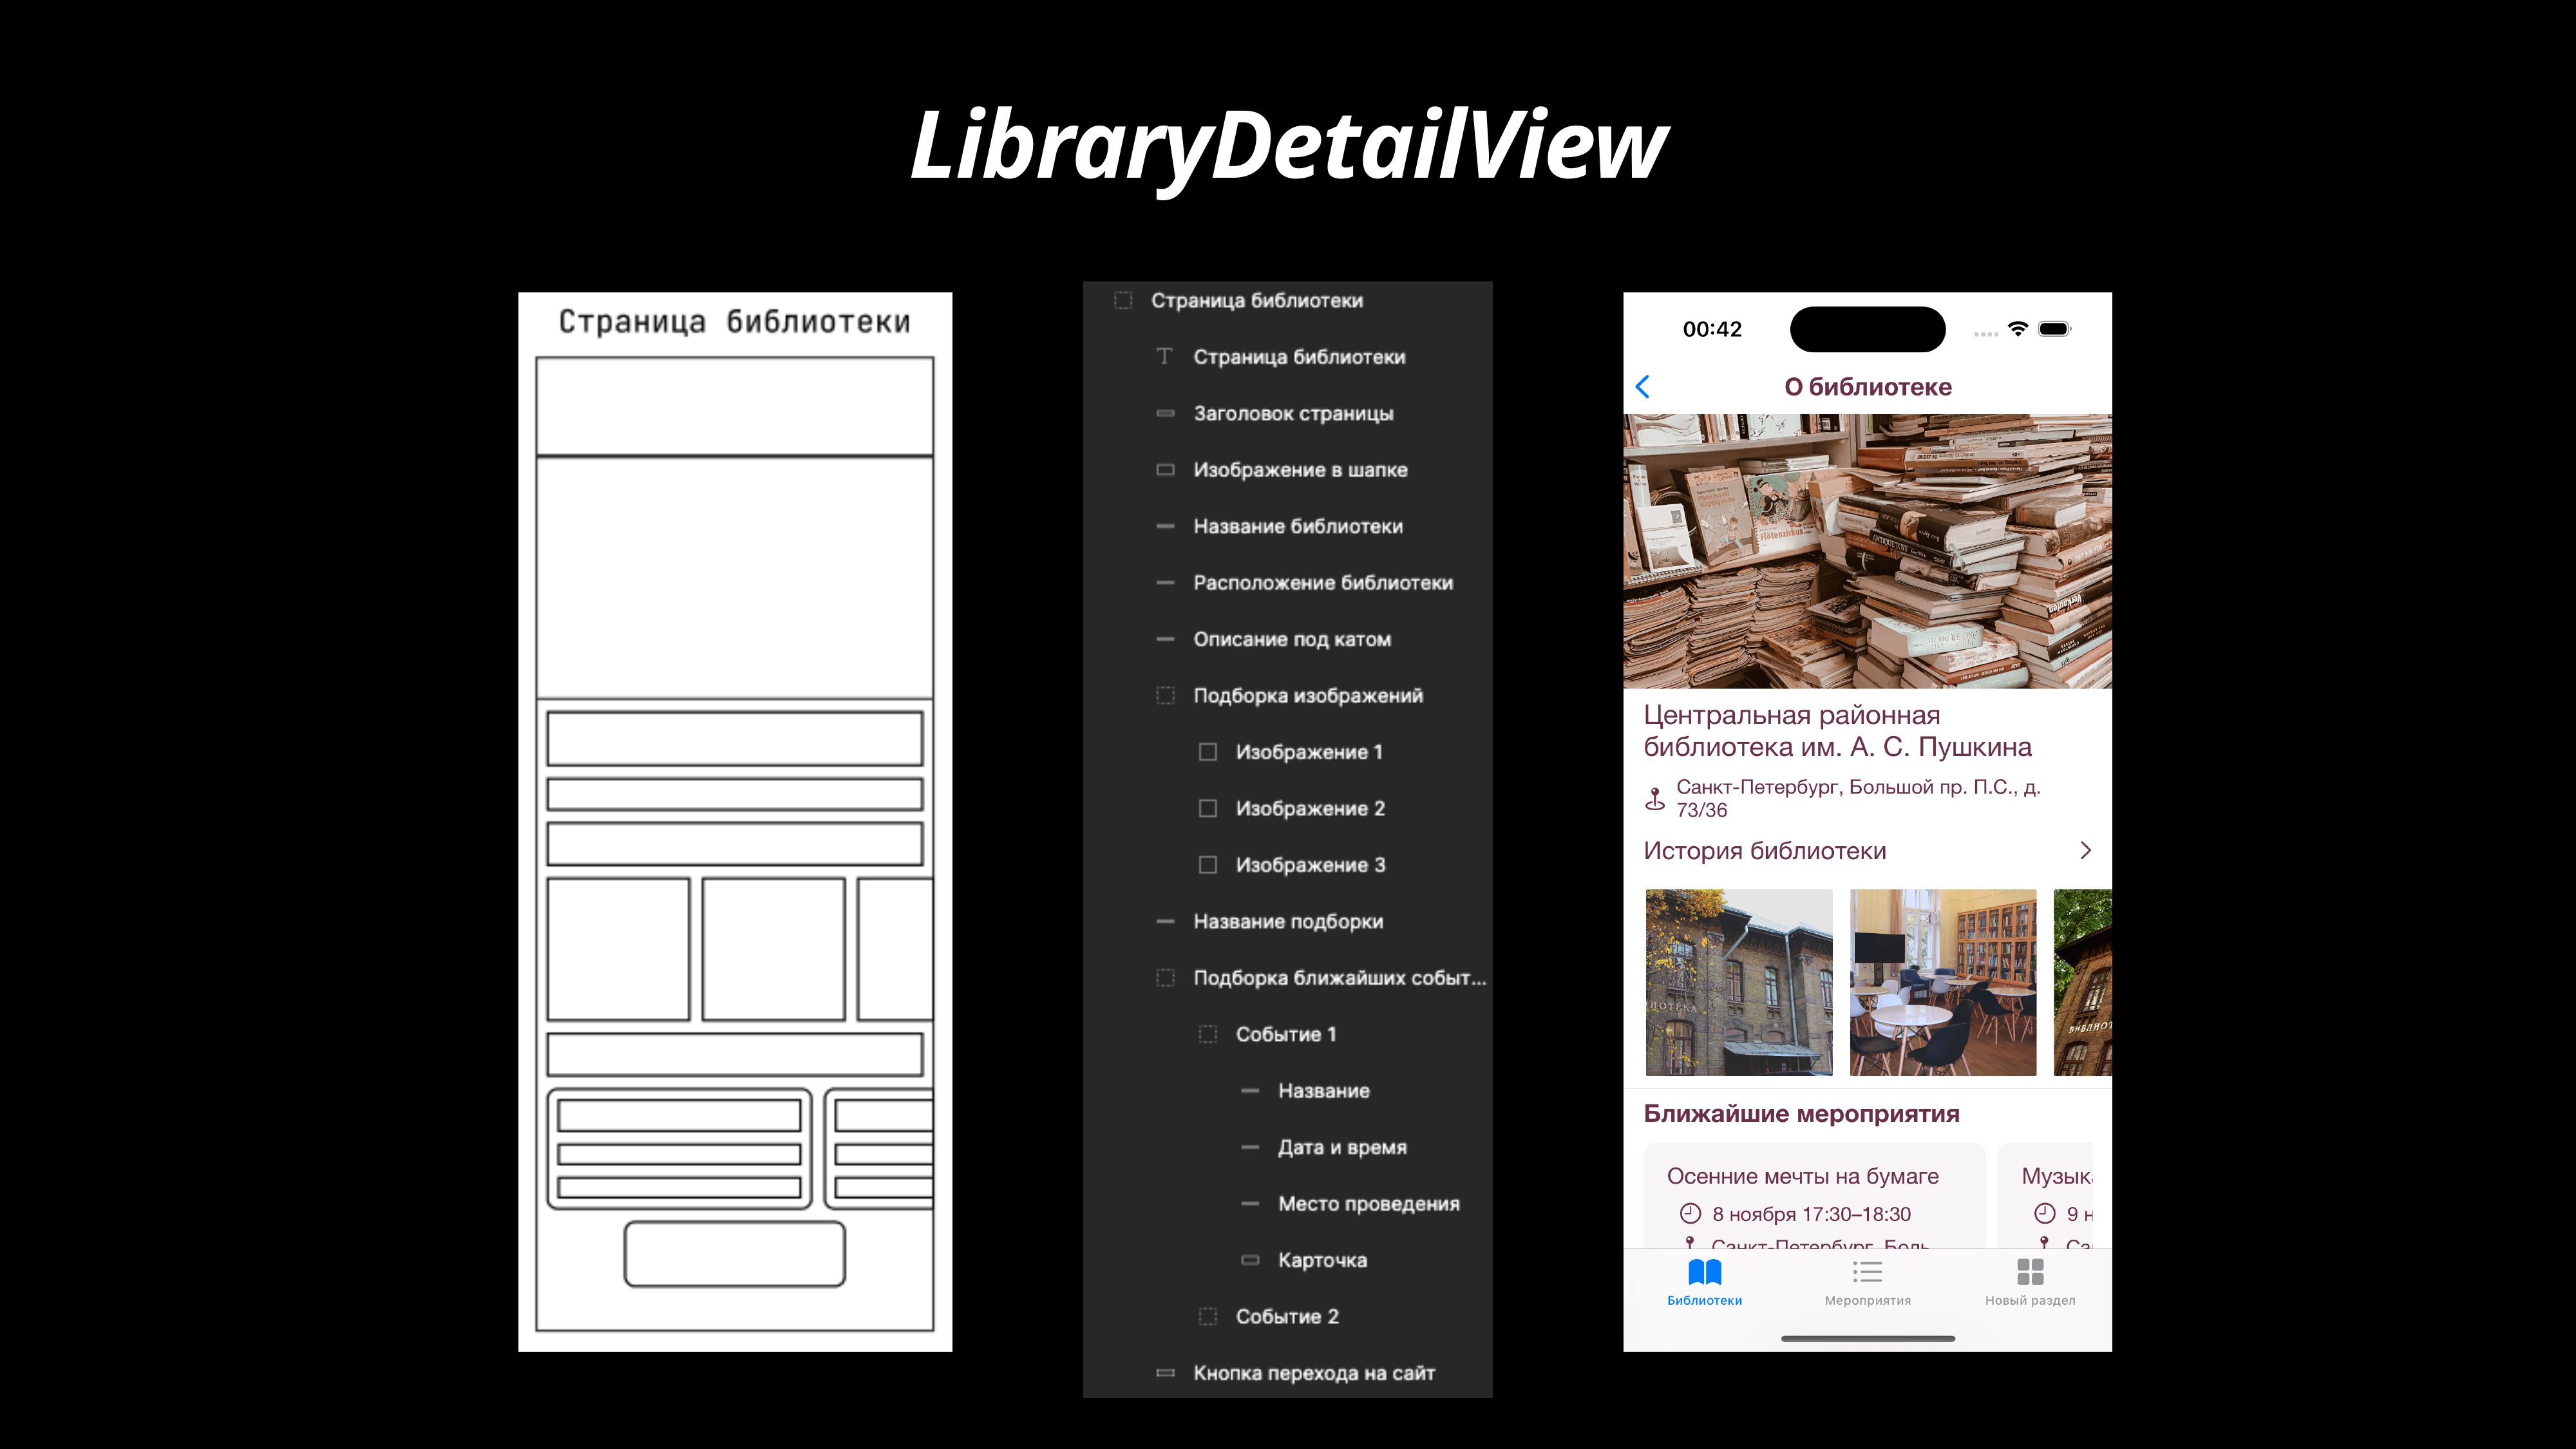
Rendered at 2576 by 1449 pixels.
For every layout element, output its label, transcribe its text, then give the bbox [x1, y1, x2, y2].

picture [518, 292, 952, 1352]
picture [1624, 292, 2113, 1352]
title LibraryDetailView [127, 100, 2449, 252]
picture [1083, 281, 1493, 1398]
